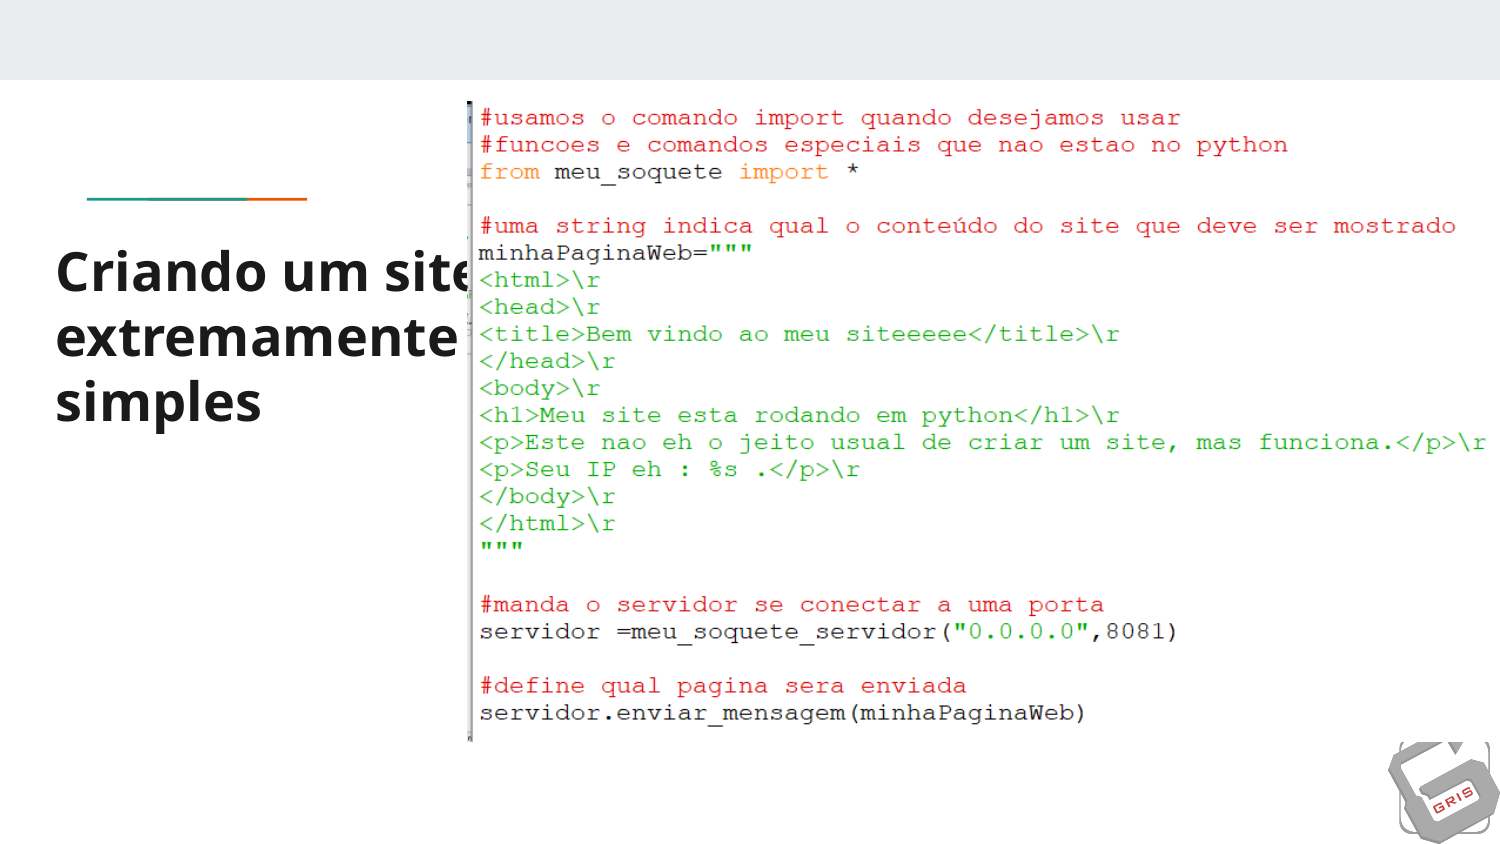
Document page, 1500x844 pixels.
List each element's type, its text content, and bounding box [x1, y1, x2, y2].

title Criando um site extremamente simples [40, 222, 462, 450]
picture [467, 101, 1500, 844]
